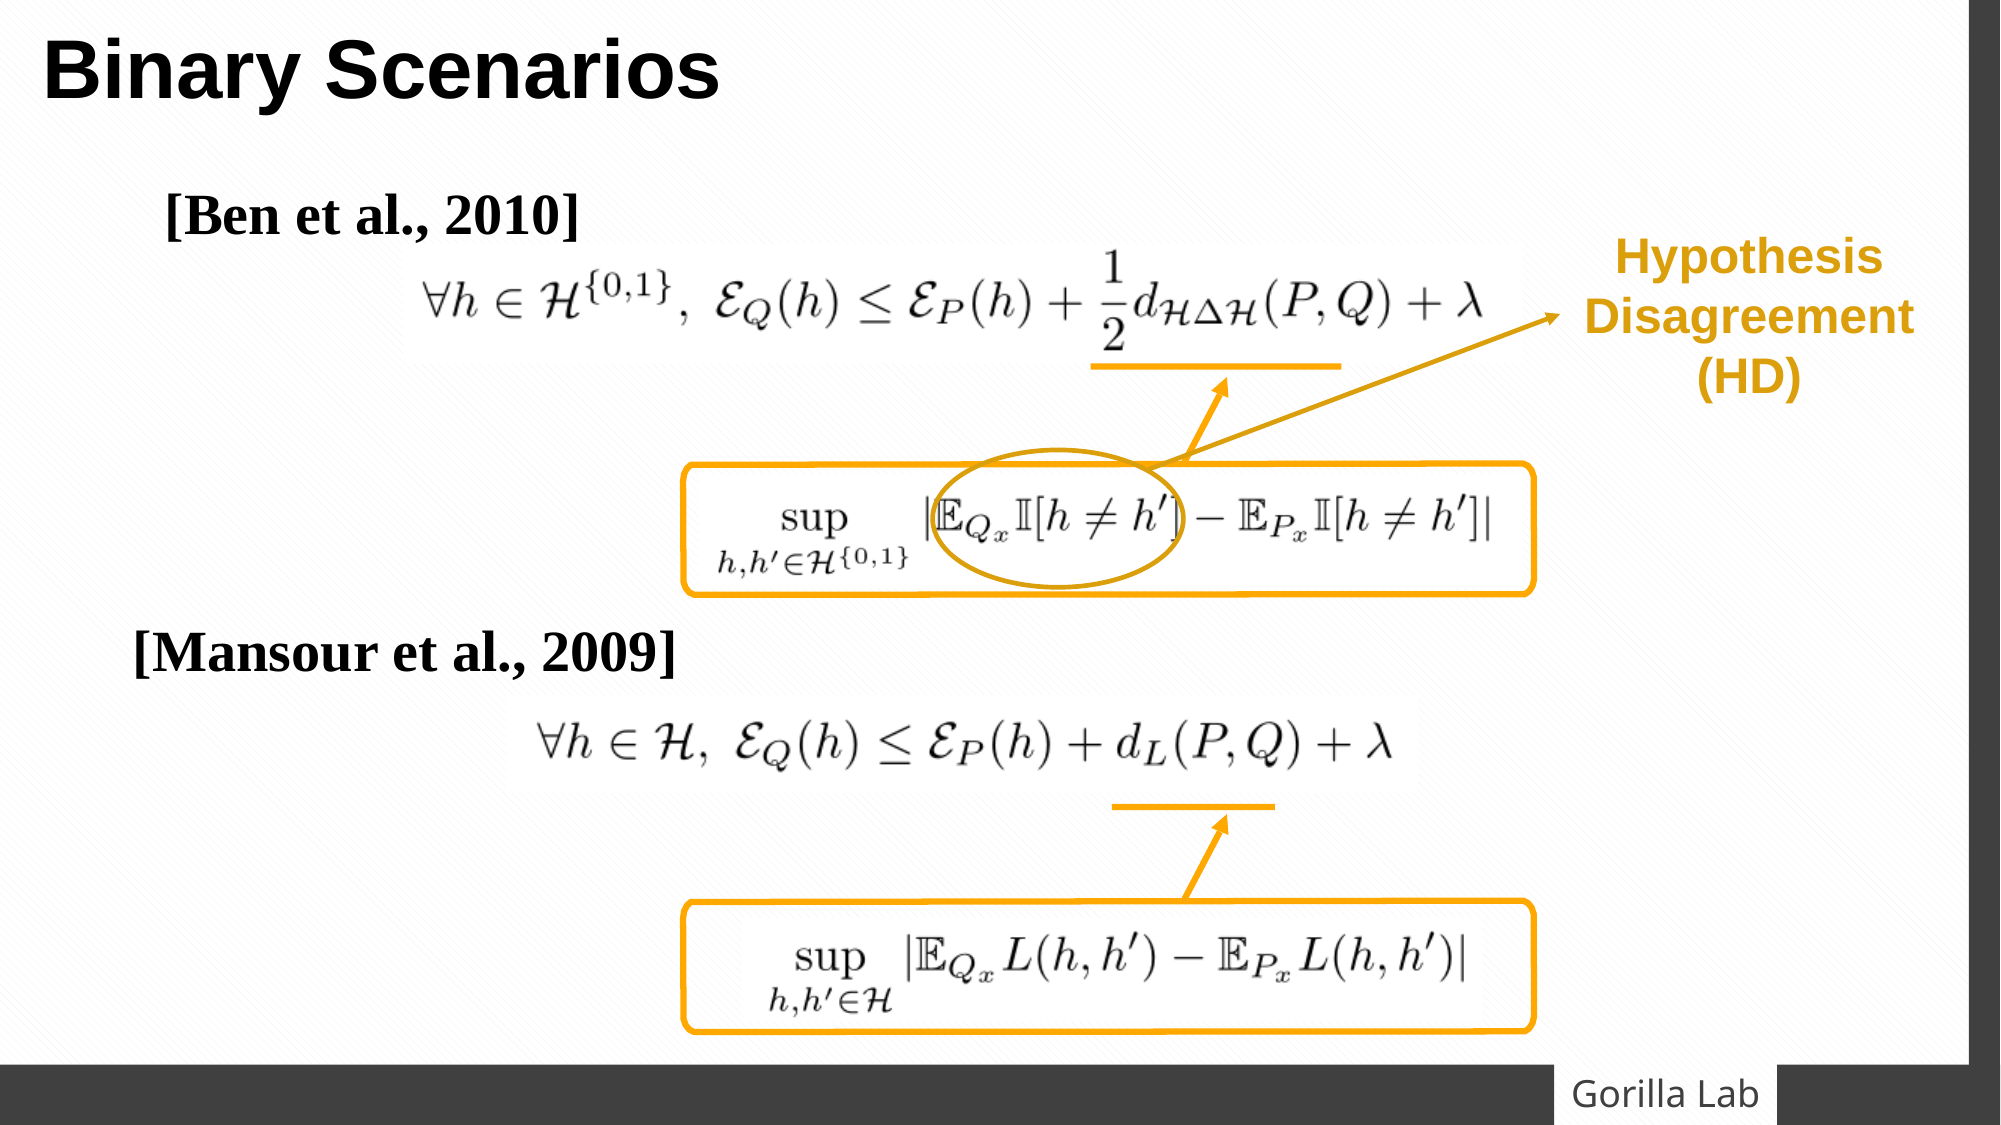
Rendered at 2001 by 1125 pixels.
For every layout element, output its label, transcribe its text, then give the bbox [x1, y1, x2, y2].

text_box [683, 900, 1535, 1032]
text_box Hypothesis Disagreement (HD) [1560, 223, 1937, 404]
text_box [968, 447, 1144, 468]
picture [699, 473, 1522, 589]
text_box [683, 464, 1535, 595]
picture [741, 917, 1482, 1023]
picture [506, 695, 1419, 793]
text_box [1211, 814, 1229, 835]
text_box Binary Scenarios [27, 8, 1241, 123]
picture [403, 243, 1522, 364]
text_box [Ben et al., 2010] [110, 168, 635, 254]
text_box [1146, 314, 1561, 471]
text_box [Mansour et al., 2009] [110, 605, 700, 691]
